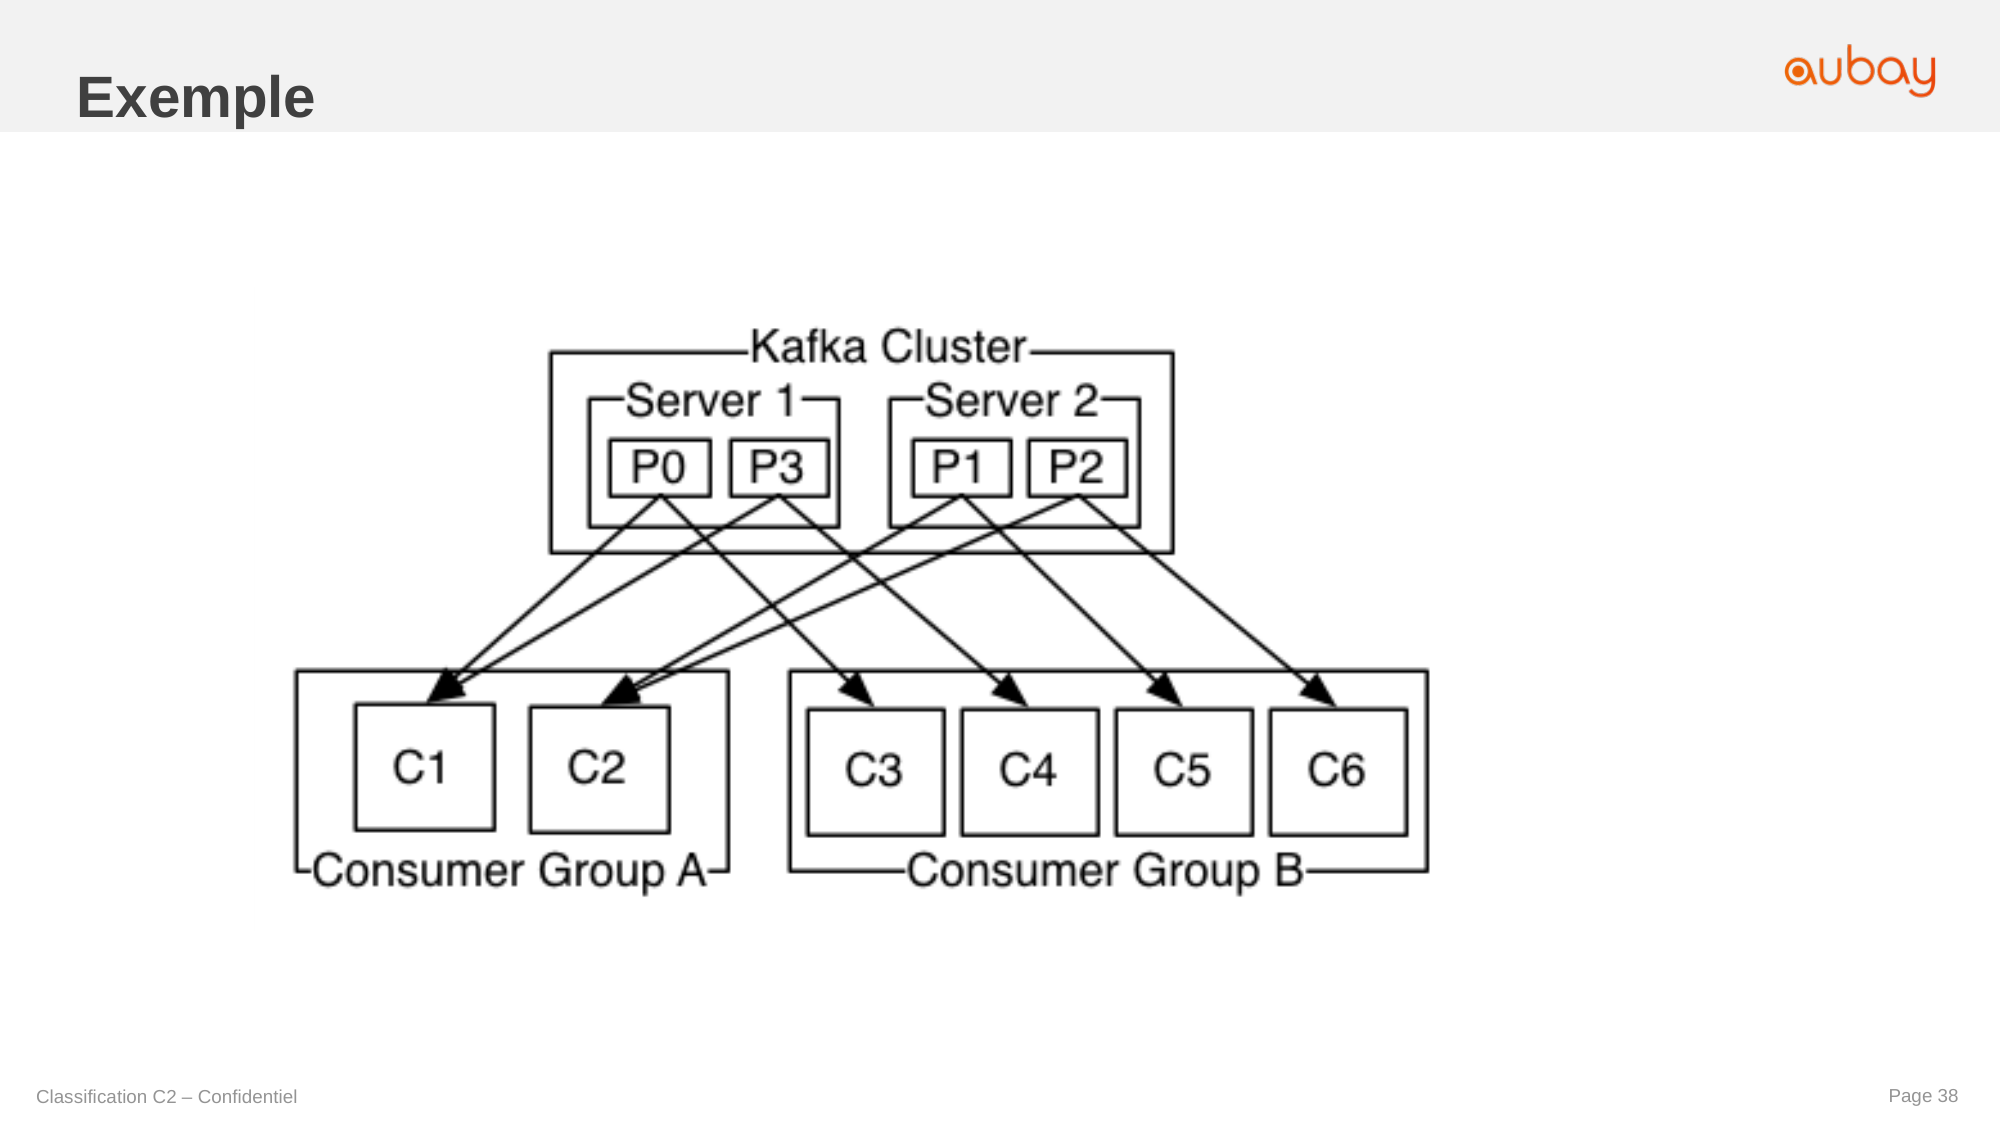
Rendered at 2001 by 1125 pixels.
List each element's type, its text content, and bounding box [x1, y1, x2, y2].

list Exemple [61, 33, 1720, 115]
text_box [31, 151, 1689, 947]
picture [1781, 26, 1939, 116]
picture [253, 286, 1469, 931]
